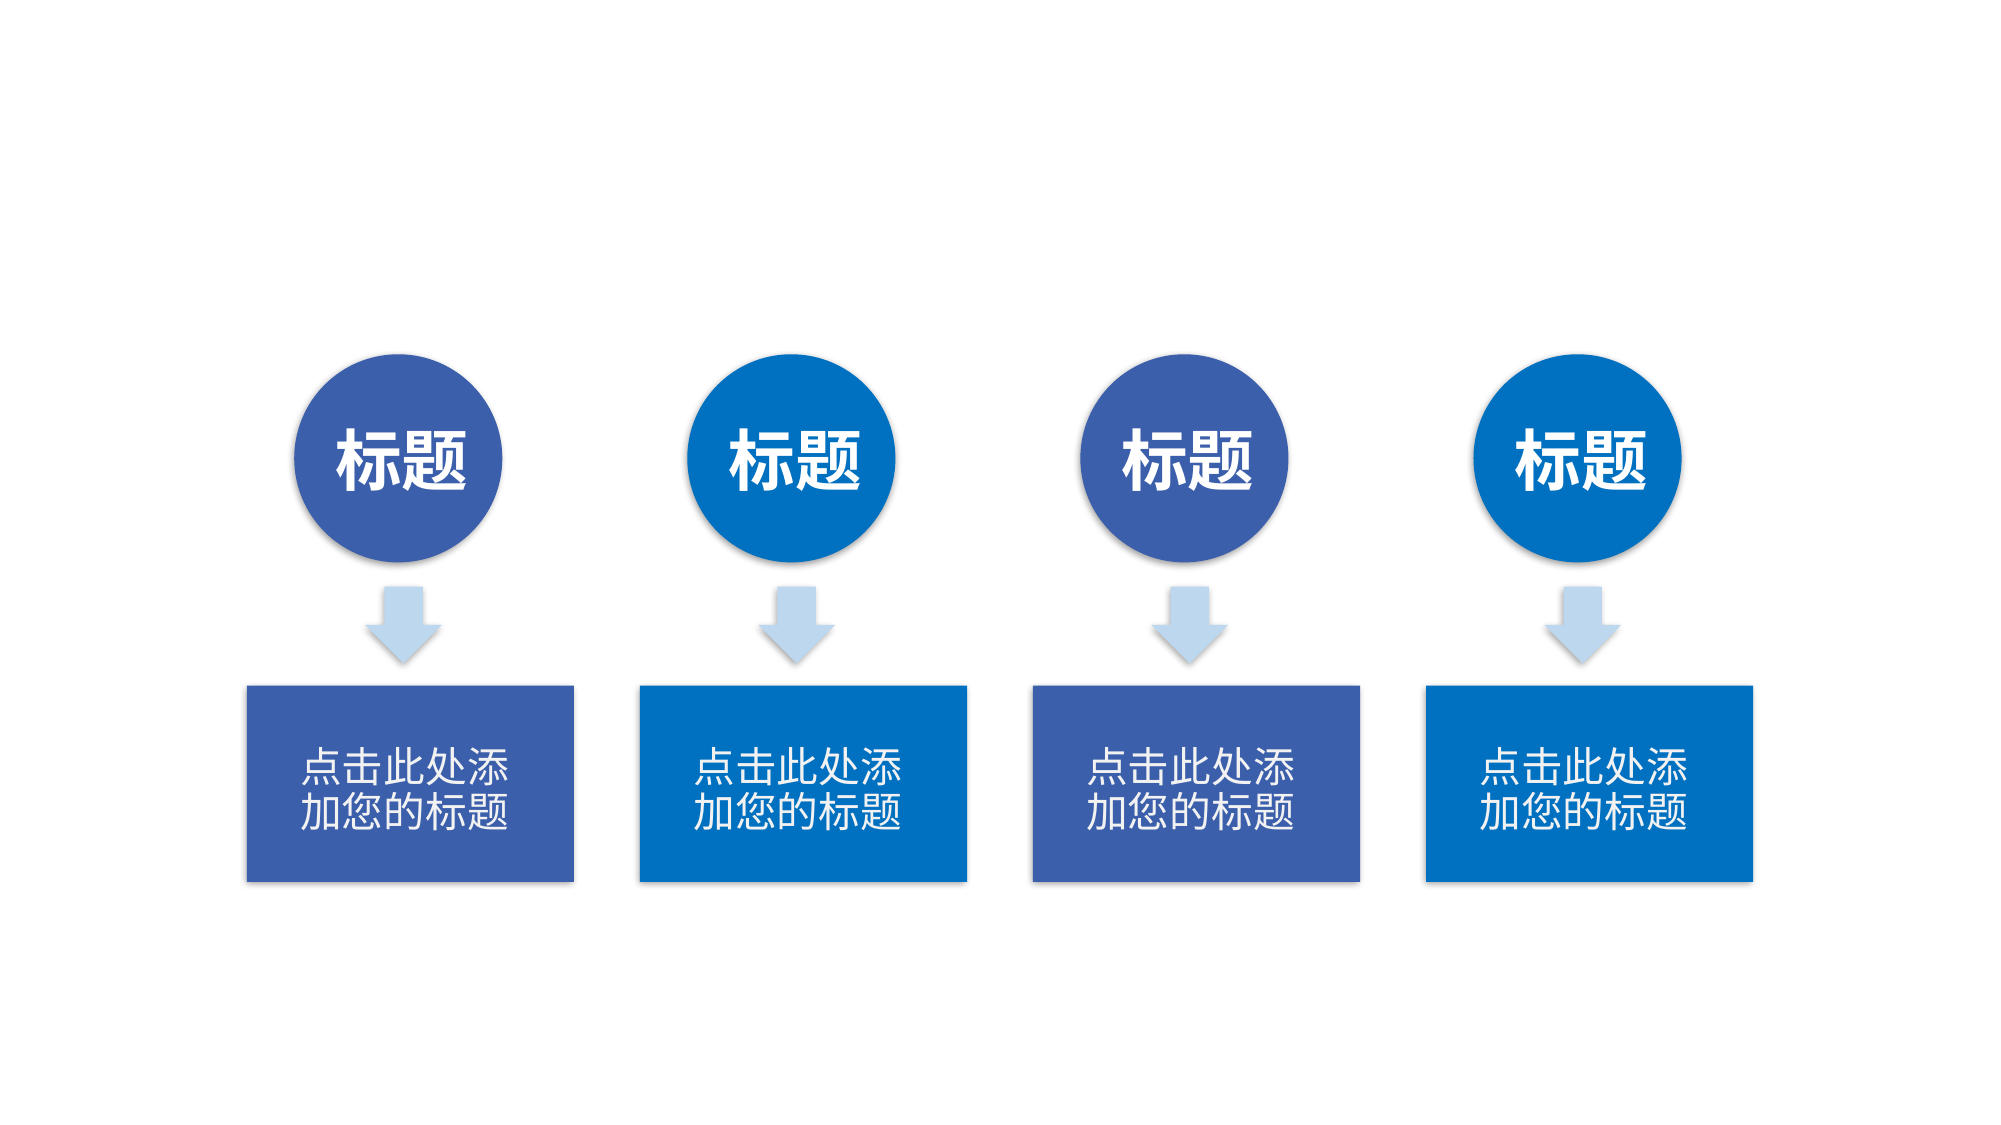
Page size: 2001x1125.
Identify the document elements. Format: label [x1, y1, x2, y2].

text_box [246, 354, 1754, 882]
